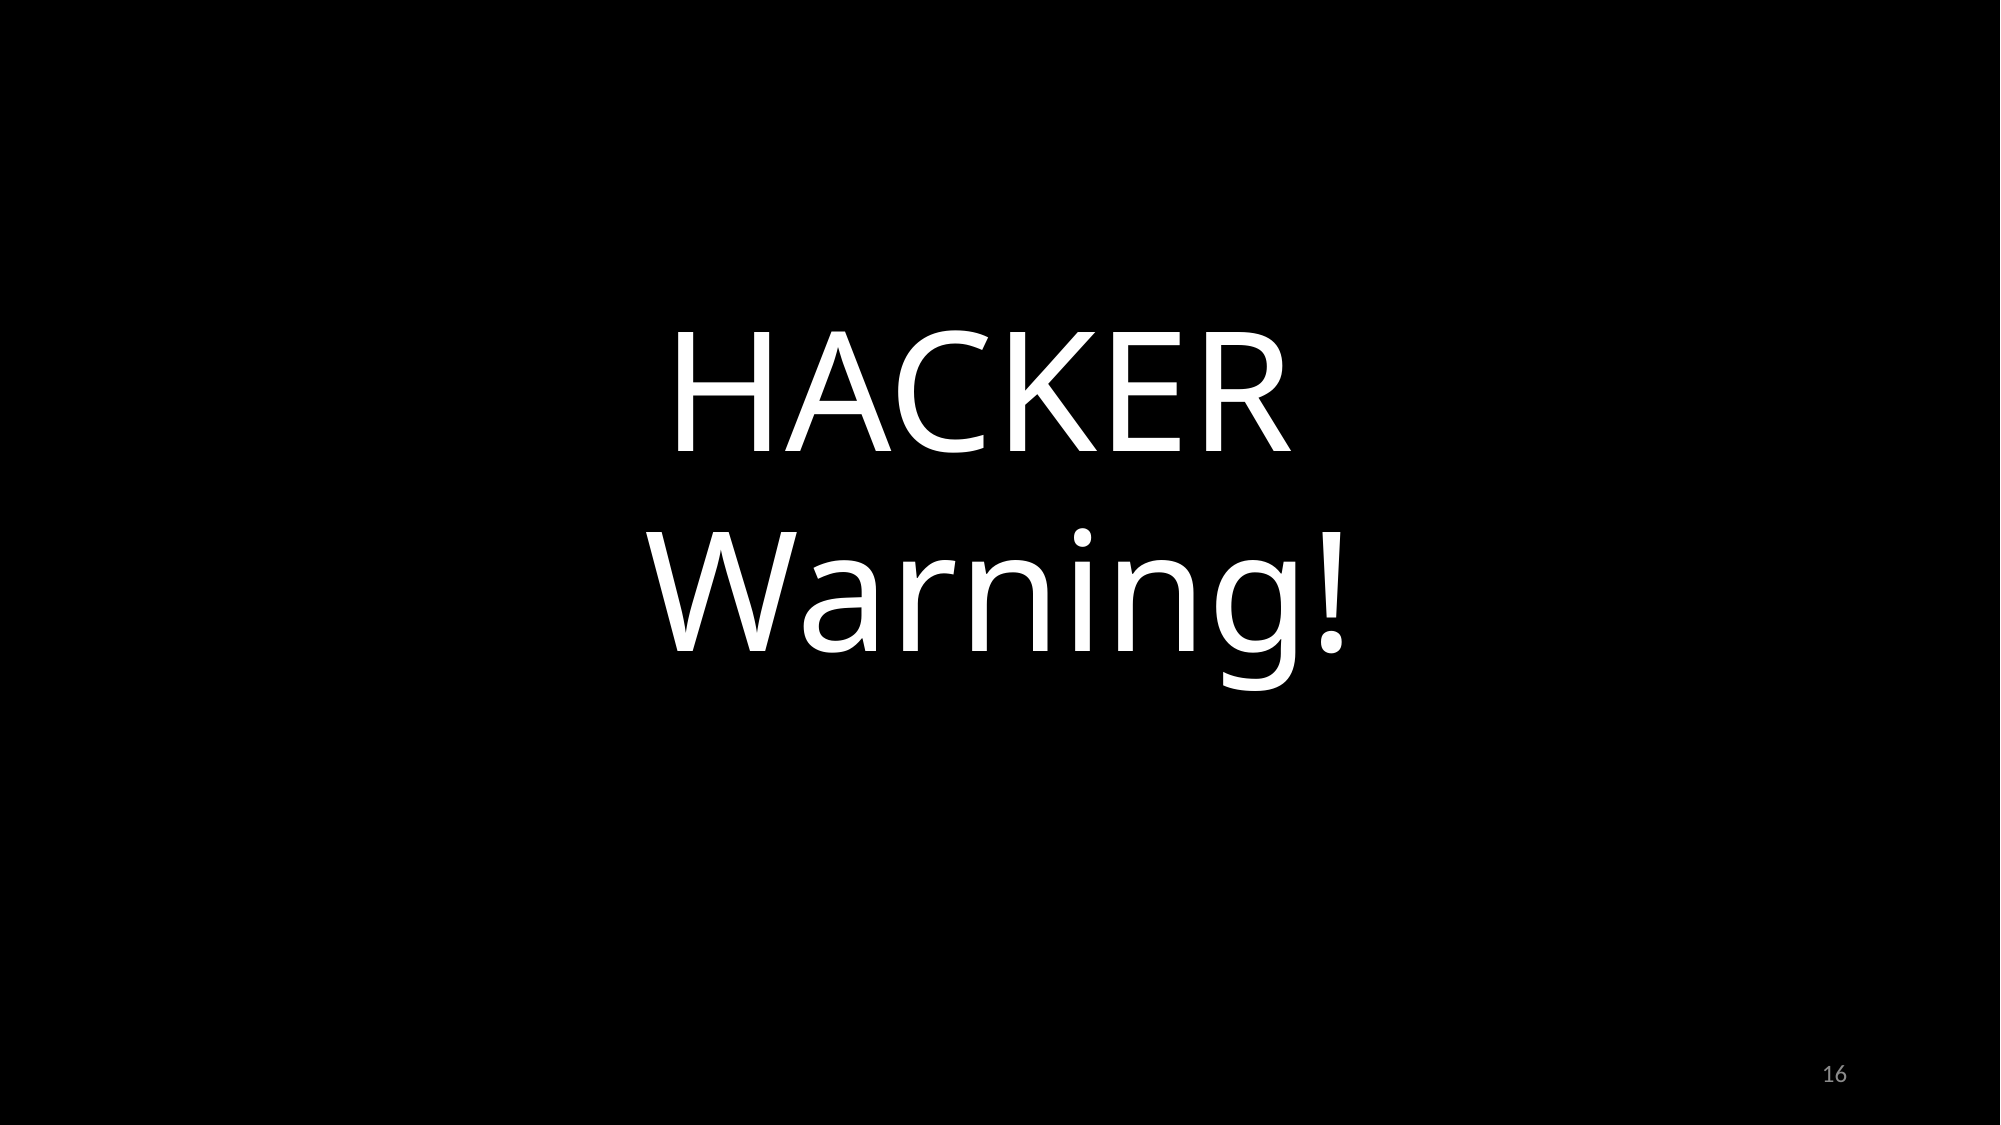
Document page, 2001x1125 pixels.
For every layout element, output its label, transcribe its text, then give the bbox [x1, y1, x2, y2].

list HACKER Warning! [137, 299, 1863, 1014]
slide_number 16 [1412, 1042, 1863, 1103]
